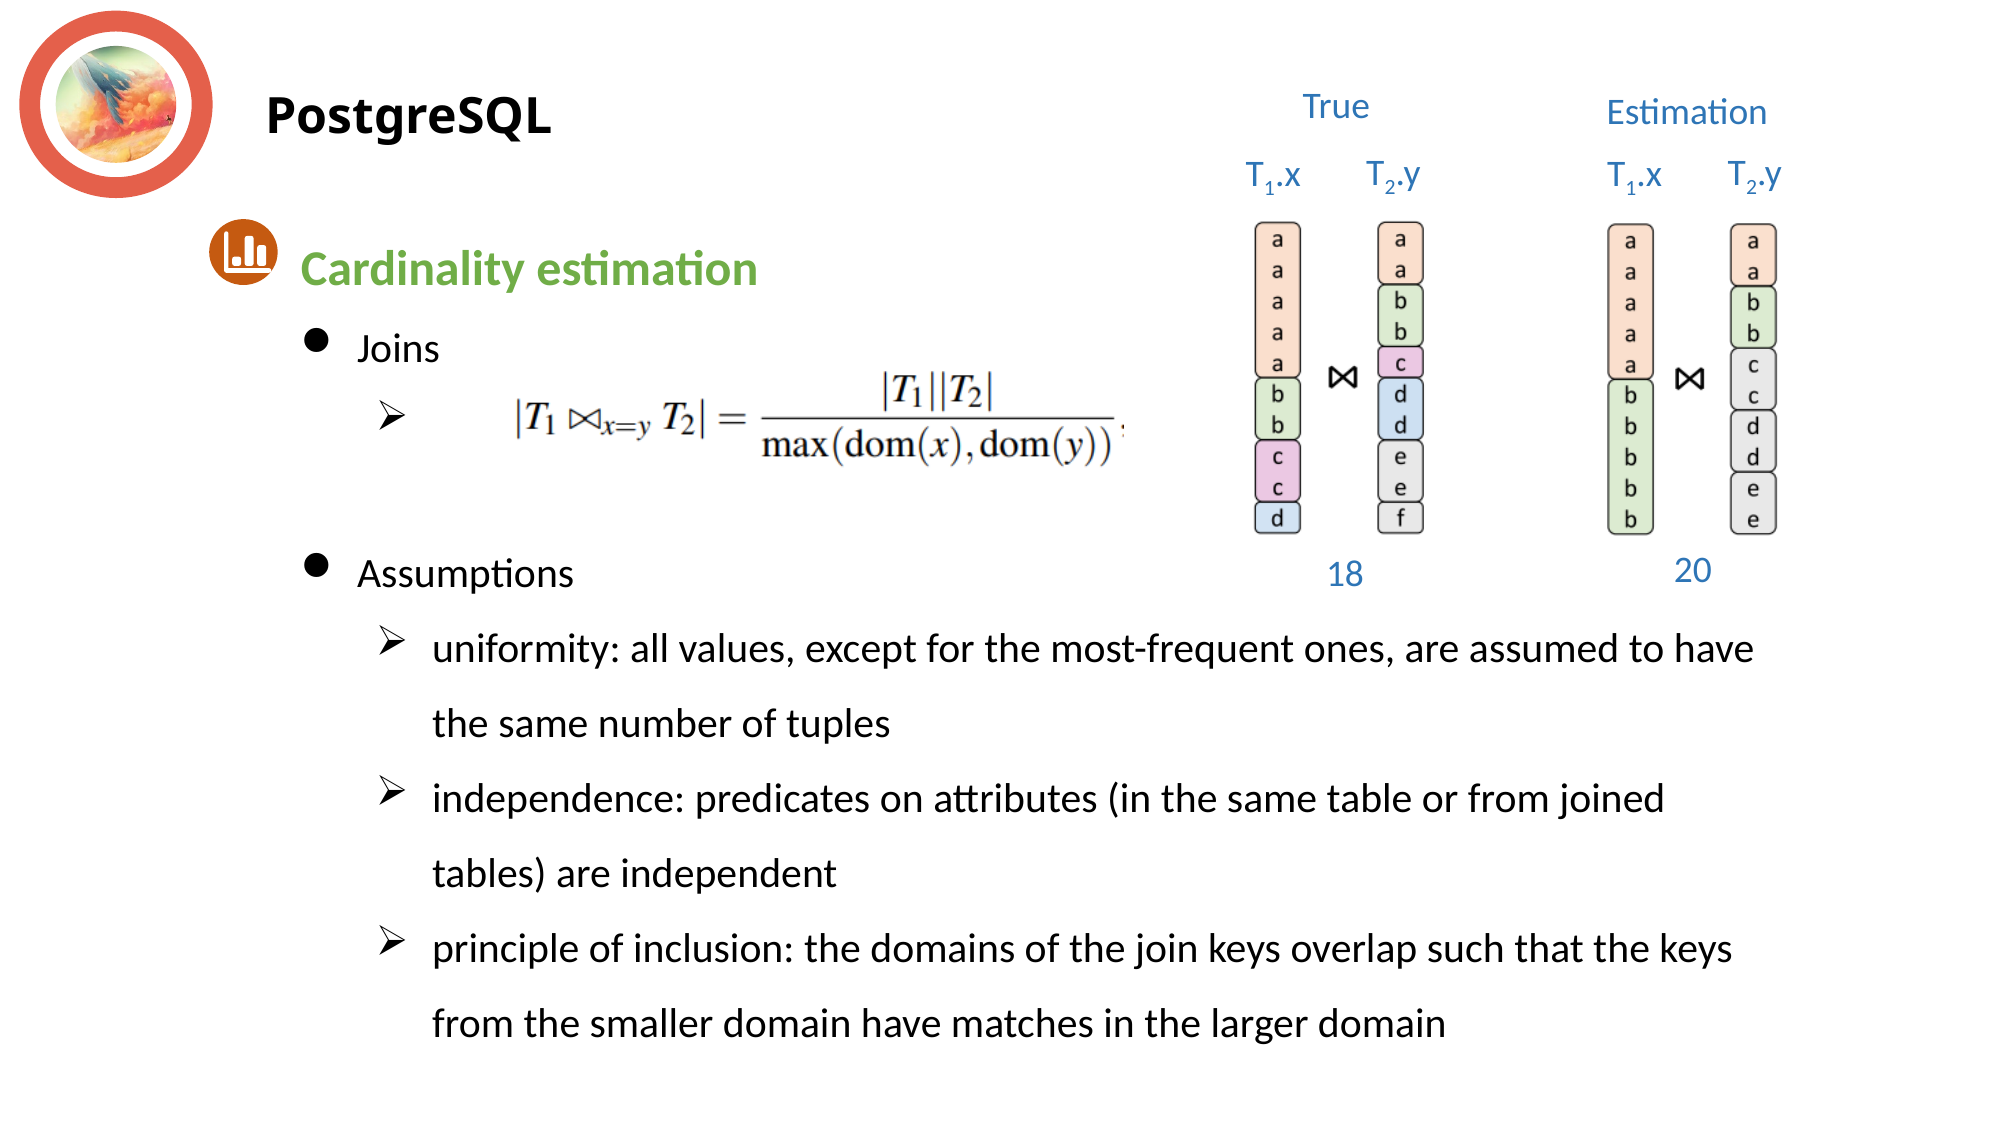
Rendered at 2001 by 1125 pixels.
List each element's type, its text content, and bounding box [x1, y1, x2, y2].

text_box T1.x [1230, 141, 1321, 208]
text_box Cardinality estimation Joins Assumptions uniformity: all values, except for the most-frequent ones, are assumed to have the same number of tuples independence: predicates on attributes (in the same table or from joined tables) are independent principle of inclusion: the domains of the join keys overlap such that the keys from the smaller domain have matches in the larger domain [286, 198, 1796, 1125]
text_box [224, 231, 272, 273]
text_box [208, 218, 279, 287]
text_box 20 [1659, 542, 1787, 598]
text_box Estimation [1591, 79, 1808, 139]
text_box T2.y [1351, 140, 1442, 207]
text_box T1.x [1592, 141, 1682, 208]
picture [1591, 221, 1791, 542]
text_box 18 [1311, 542, 1439, 602]
picture [1230, 218, 1439, 542]
text_box T2.y [1713, 140, 1803, 207]
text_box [19, 10, 213, 199]
text_box True [1287, 73, 1439, 134]
text_box PostgreSQL [250, 45, 677, 151]
picture [478, 337, 1124, 484]
